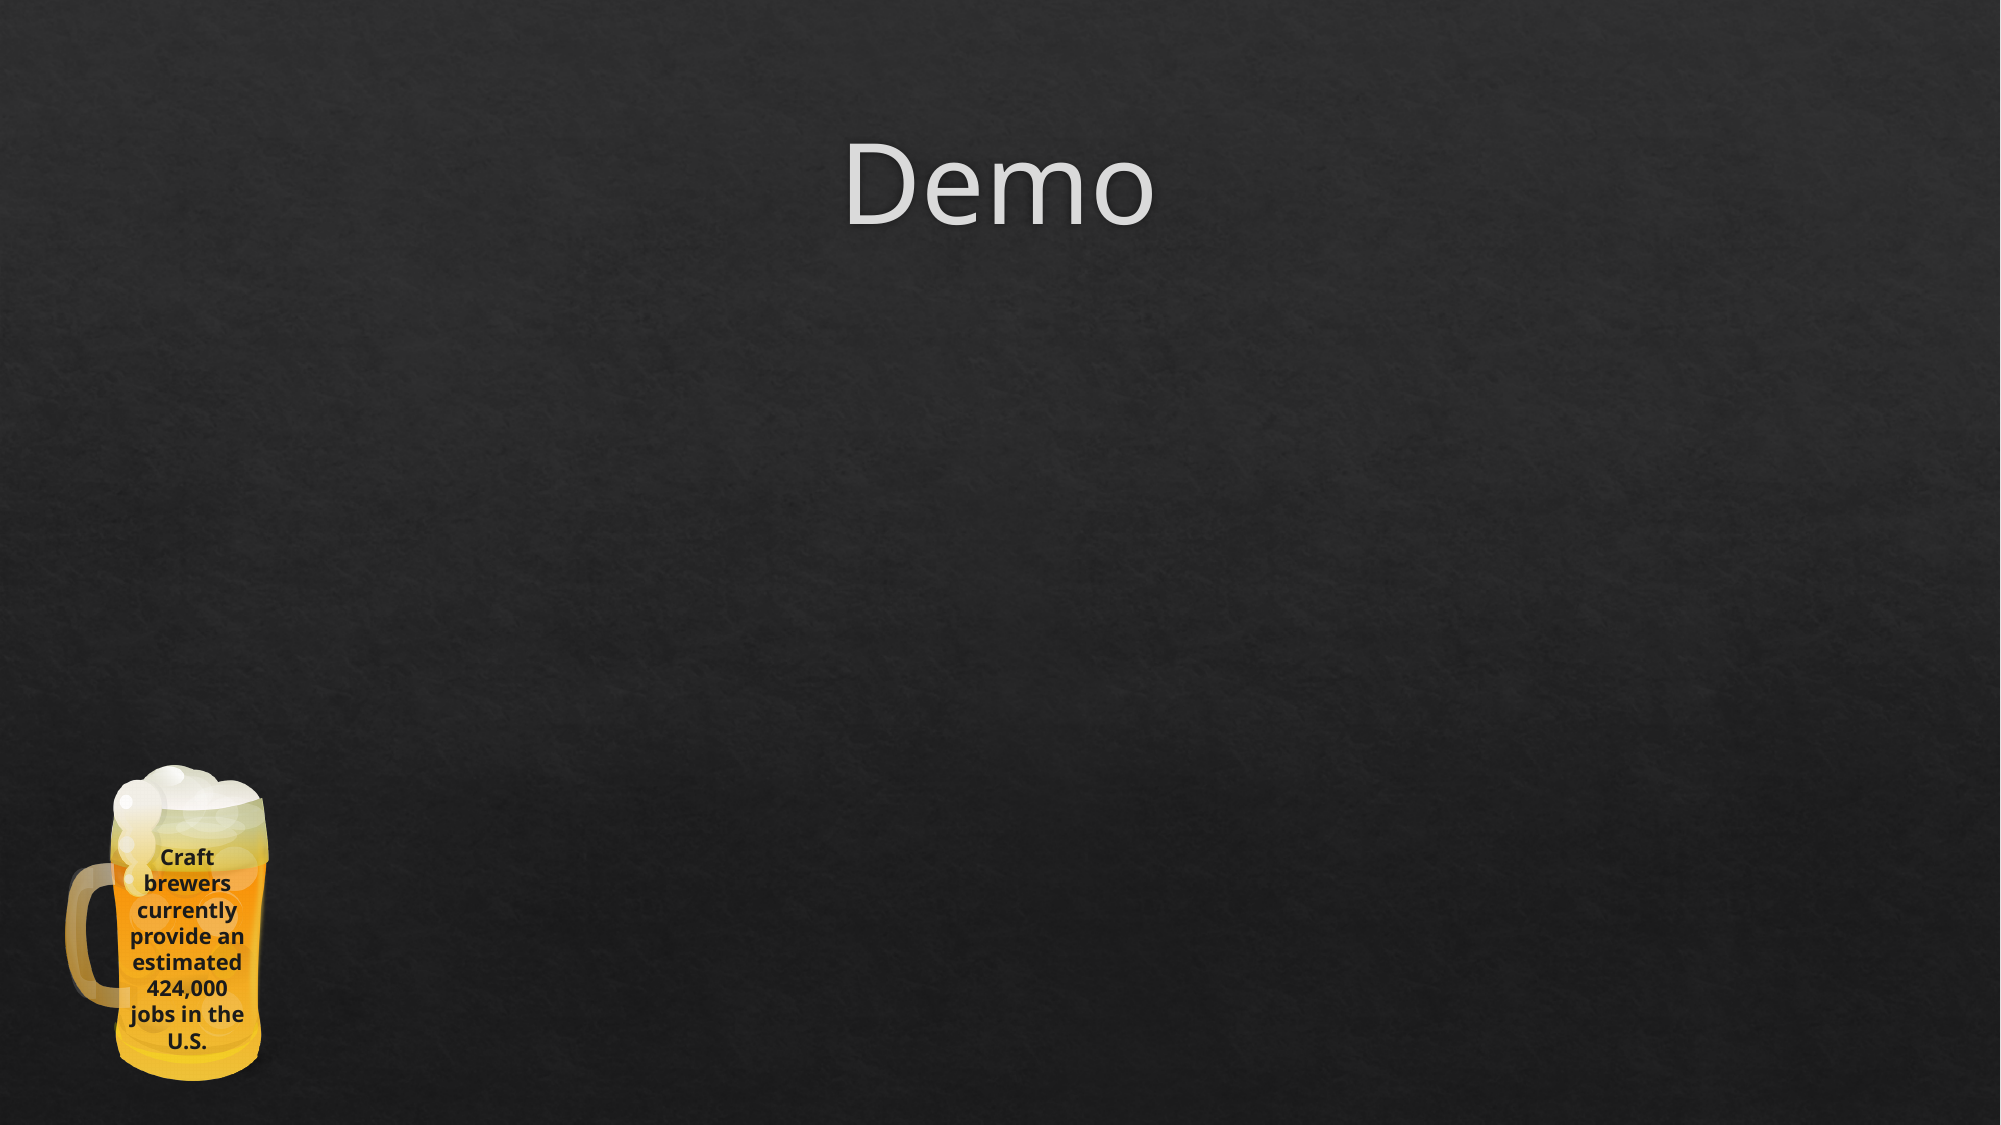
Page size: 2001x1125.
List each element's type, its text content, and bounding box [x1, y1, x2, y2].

title Demo [149, 99, 1849, 260]
picture [0, 0, 2001, 1125]
